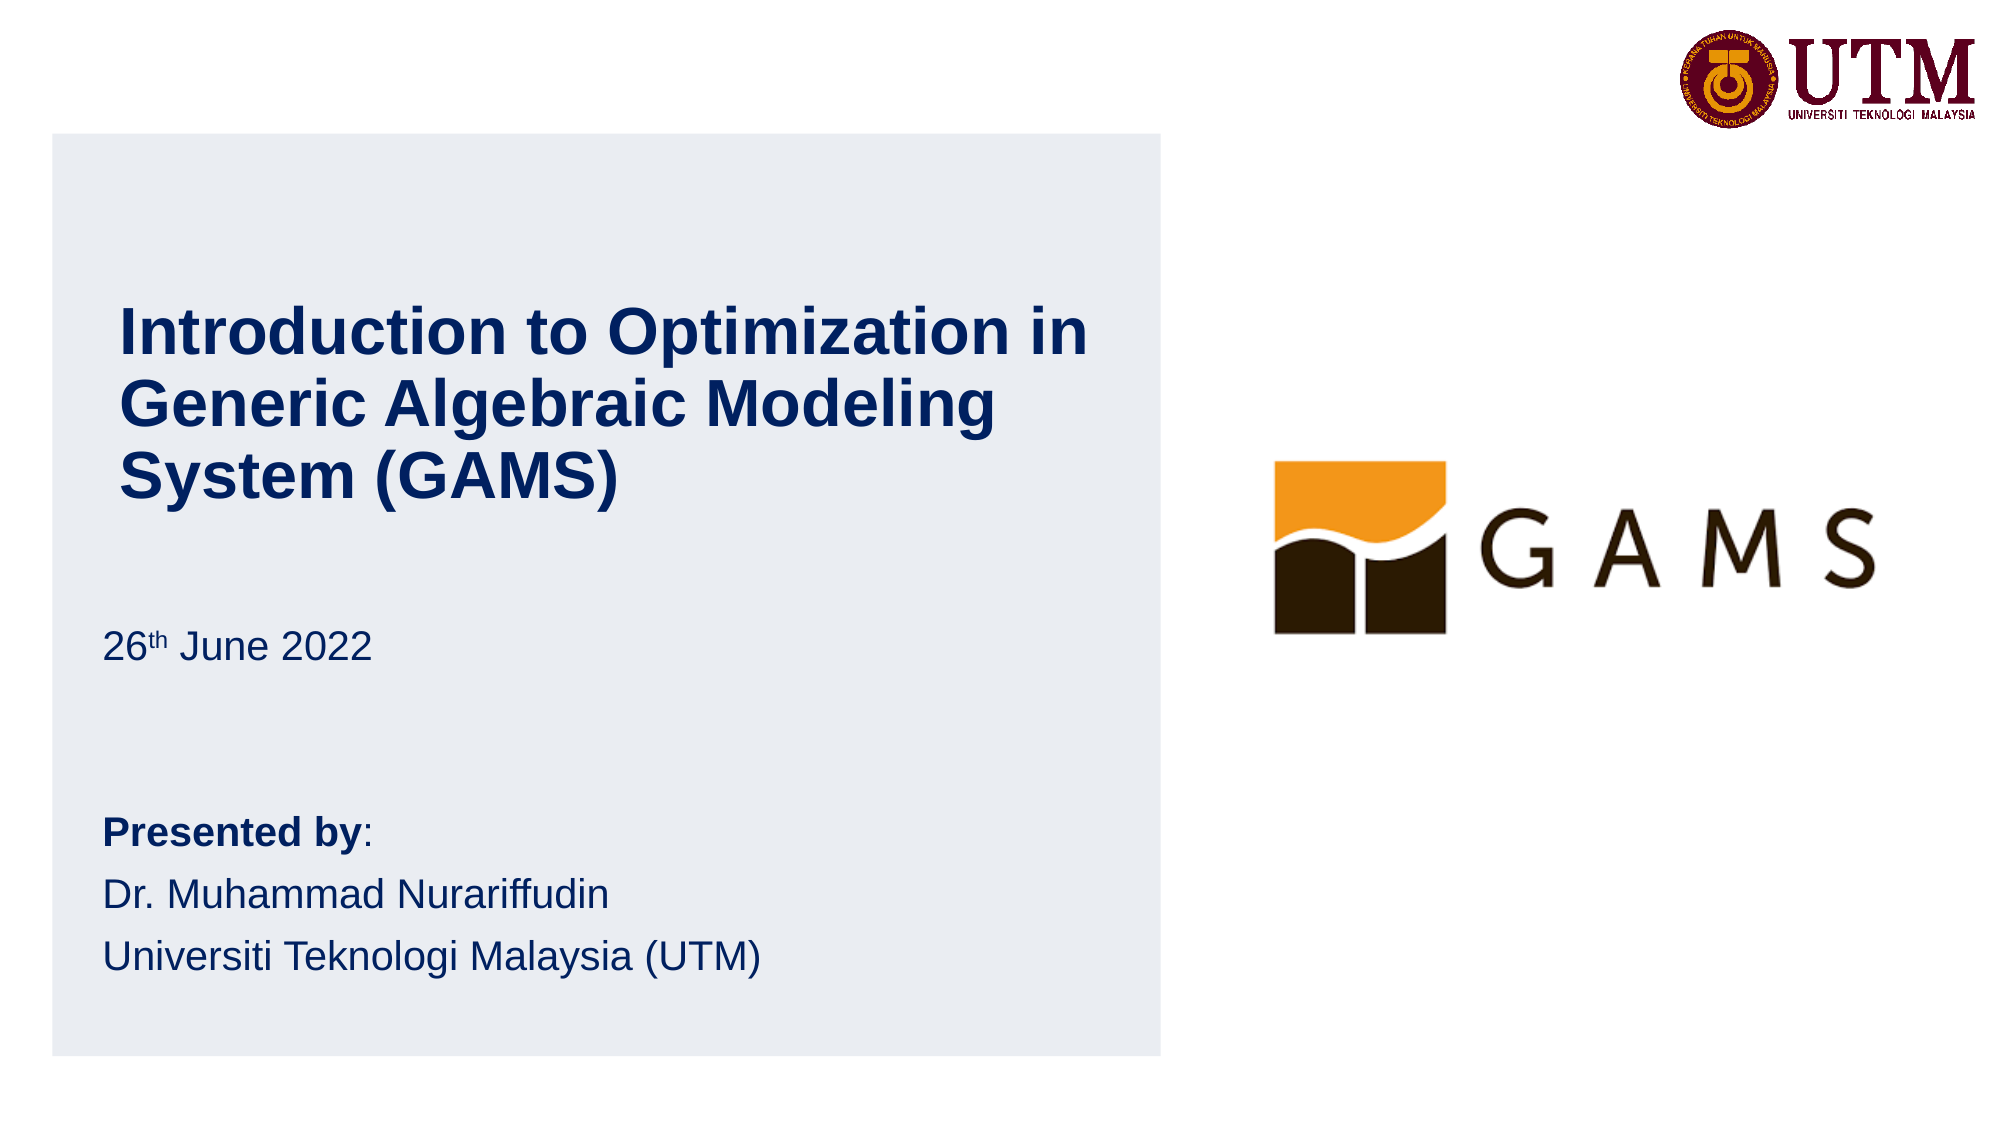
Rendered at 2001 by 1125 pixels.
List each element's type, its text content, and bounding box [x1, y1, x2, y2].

title Introduction to Optimization in Generic Algebraic Modeling System (GAMS) [104, 128, 1161, 521]
text_box 26th June 2022 Presented by: Dr. Muhammad Nurariffudin Universiti Teknologi Malaysia (UTM) [87, 550, 1029, 990]
text_box [51, 133, 1162, 1057]
picture [1680, 30, 1975, 129]
picture [1265, 452, 1912, 644]
